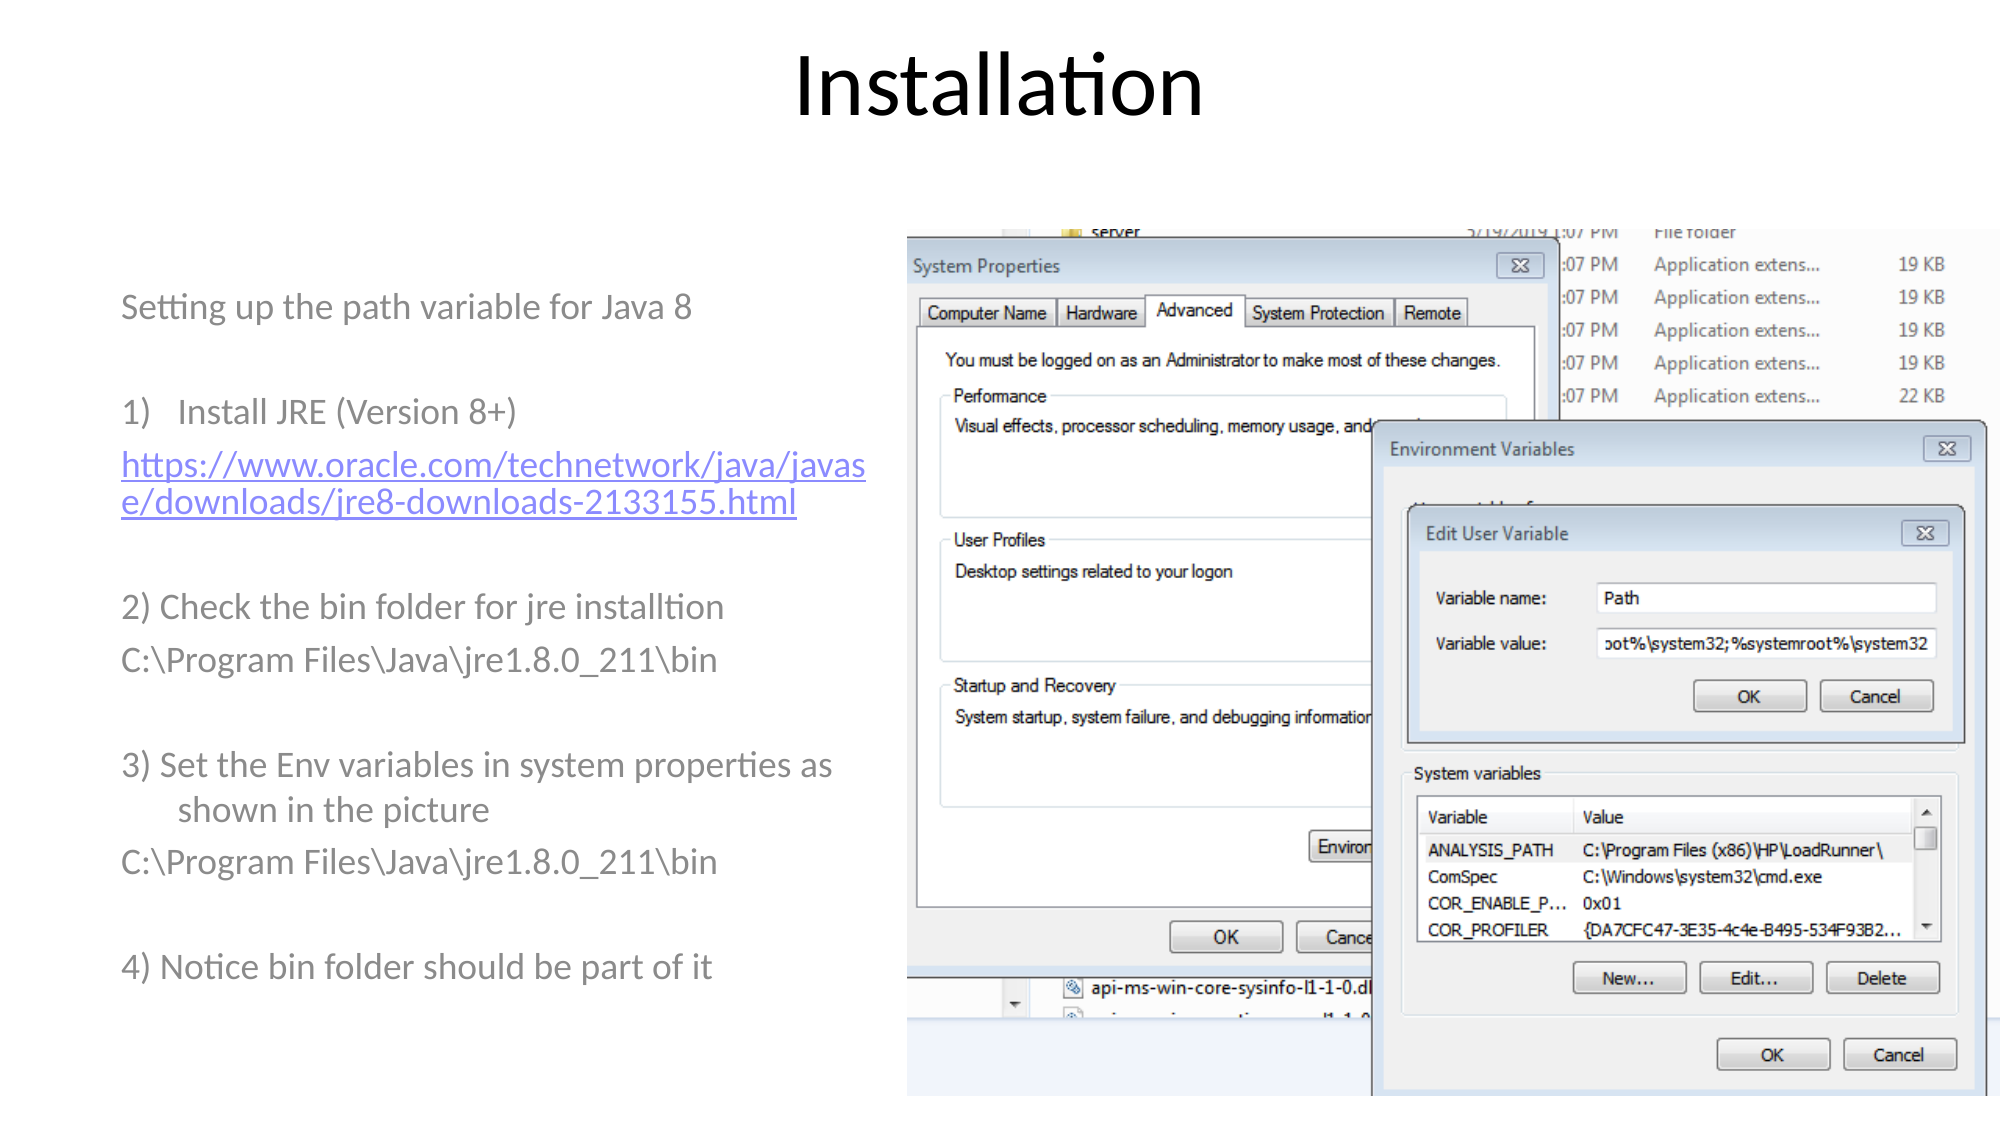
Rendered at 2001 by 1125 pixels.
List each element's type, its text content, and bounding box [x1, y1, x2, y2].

title Installation [0, 0, 2000, 158]
subtitle Setting up the path variable for Java 8 Install JRE (Version 8+) https://www.oracle.com/technetwork/java/javase/downloads/jre8-downloads-2133155.html 2) Check the bin folder for jre installtion C:\Program Files\Java\jre1.8.0_211\bin 3) Set the Env variables in system properties as shown in the picture C:\Program Files\Java\jre1.8.0_211\bin 4) Notice bin folder should be part of it [106, 274, 900, 1017]
picture [907, 229, 2000, 1096]
